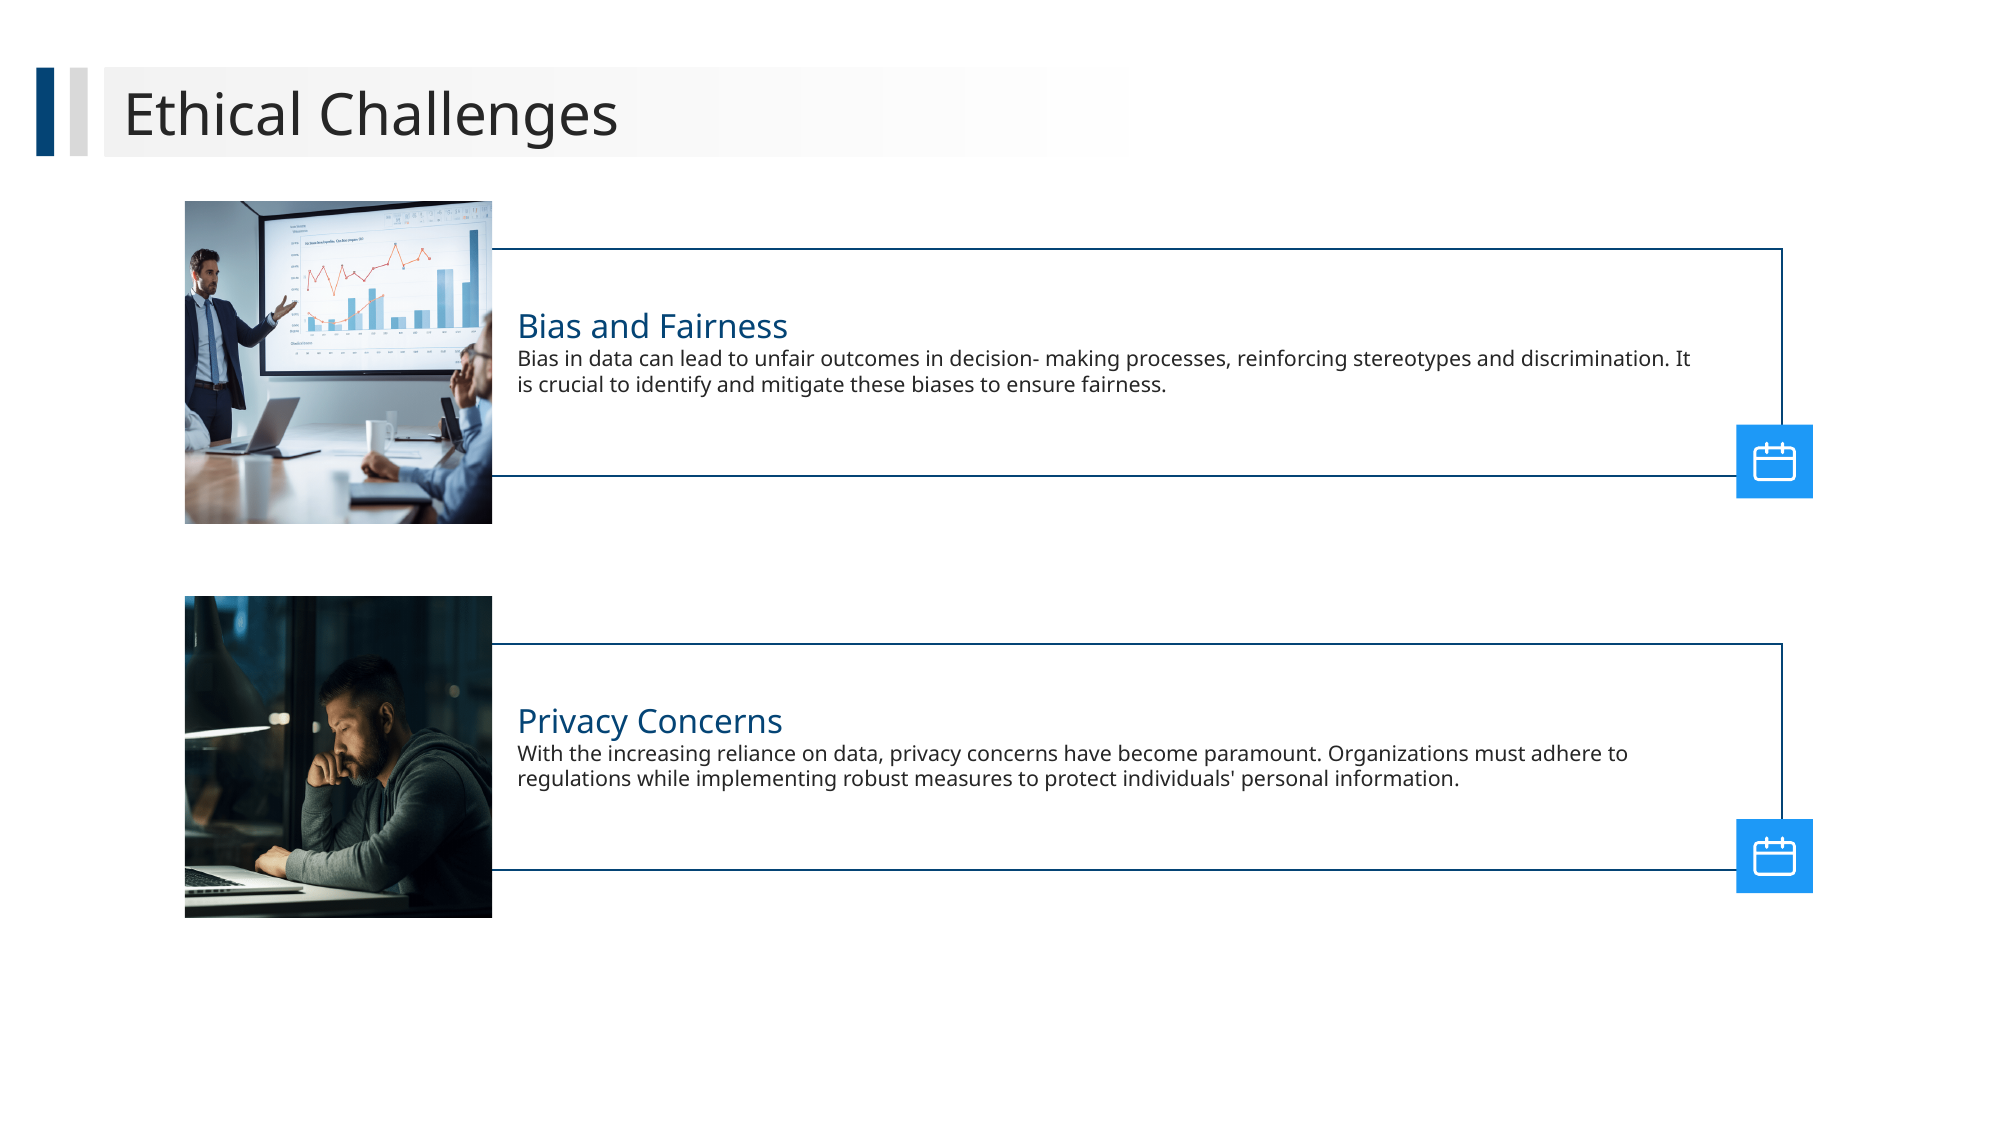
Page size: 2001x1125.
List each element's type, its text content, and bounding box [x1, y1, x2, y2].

text_box [36, 67, 55, 157]
text_box [1753, 836, 1796, 876]
text_box [104, 67, 1168, 157]
text_box [1753, 441, 1796, 482]
text_box Bias and Fairness [517, 277, 1712, 346]
text_box [69, 67, 88, 157]
picture [184, 596, 493, 918]
text_box [1736, 424, 1813, 499]
text_box Bias in data can lead to unfair outcomes in decision- making processes, reinforcing stereotypes and discrimination. It is crucial to identify and mitigate these biases to ensure fairness. [517, 346, 1712, 472]
text_box [493, 249, 1782, 476]
text_box [493, 643, 1782, 871]
text_box Ethical Challenges [123, 73, 1890, 151]
text_box With the increasing reliance on data, privacy concerns have become paramount. Organizations must adhere to regulations while implementing robust measures to protect individuals' personal information. [517, 740, 1712, 867]
picture [184, 201, 493, 524]
text_box [1736, 819, 1813, 894]
text_box Privacy Concerns [517, 672, 1712, 740]
